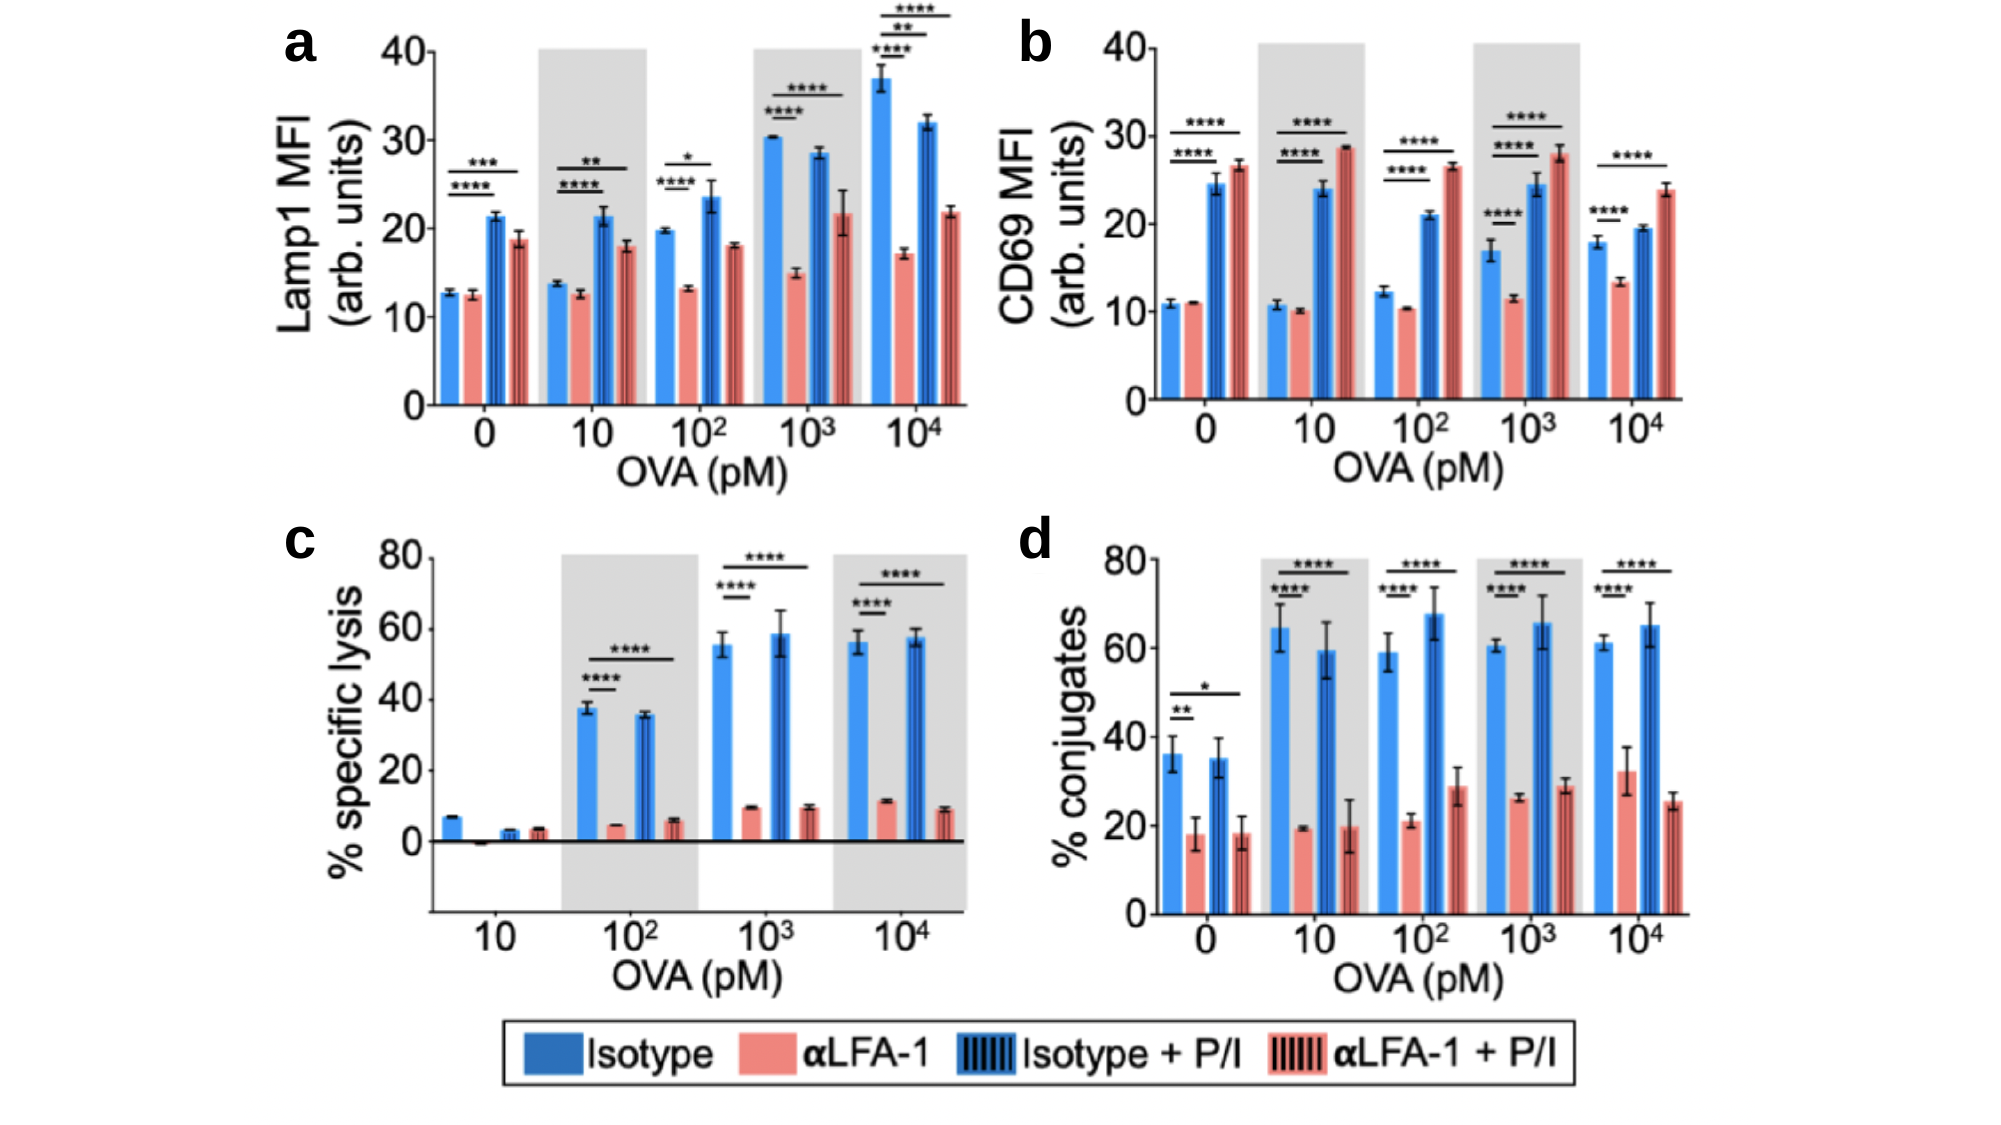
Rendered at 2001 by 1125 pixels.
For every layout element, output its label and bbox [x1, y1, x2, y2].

picture [244, 0, 1755, 1125]
